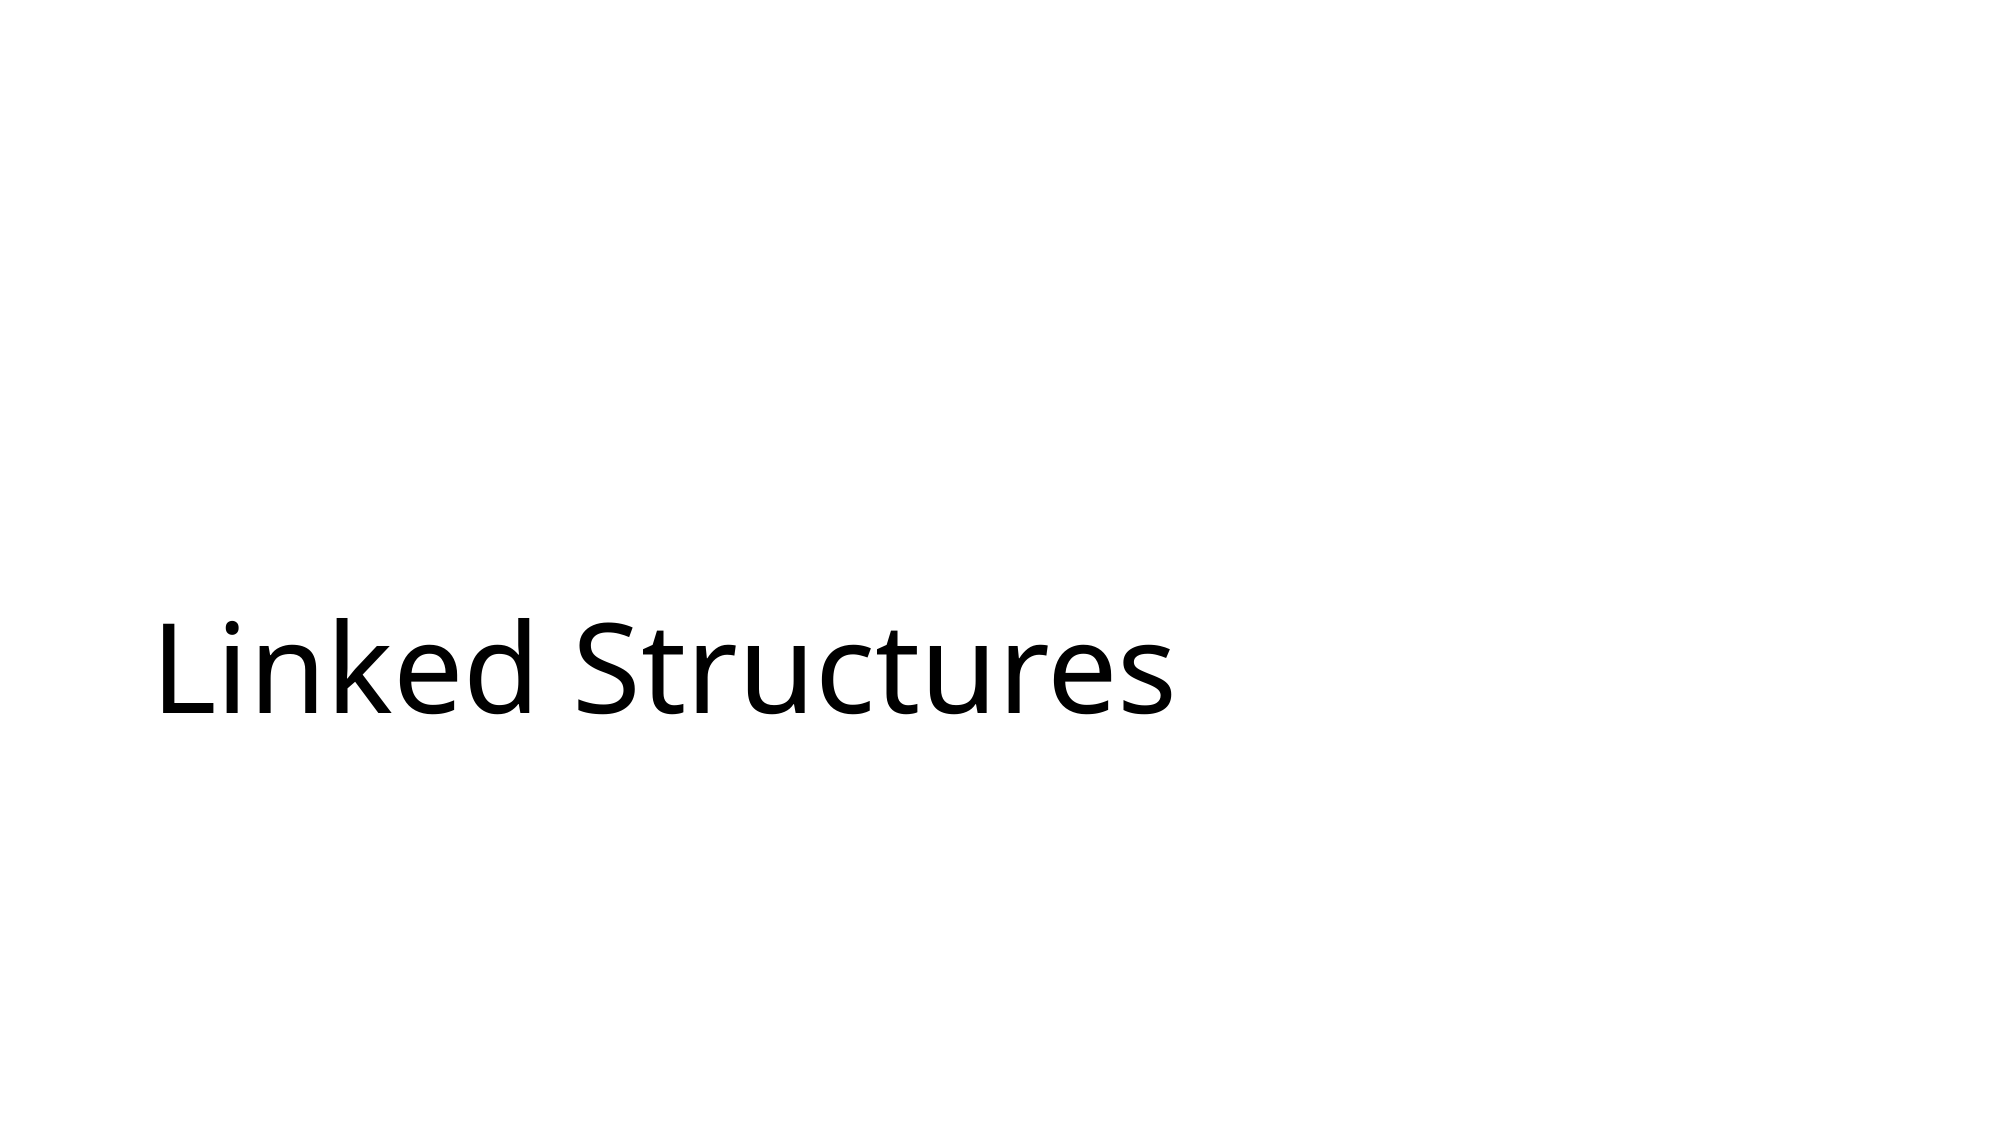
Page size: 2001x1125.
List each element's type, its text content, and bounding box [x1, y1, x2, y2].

title Linked Structures [136, 280, 1862, 749]
